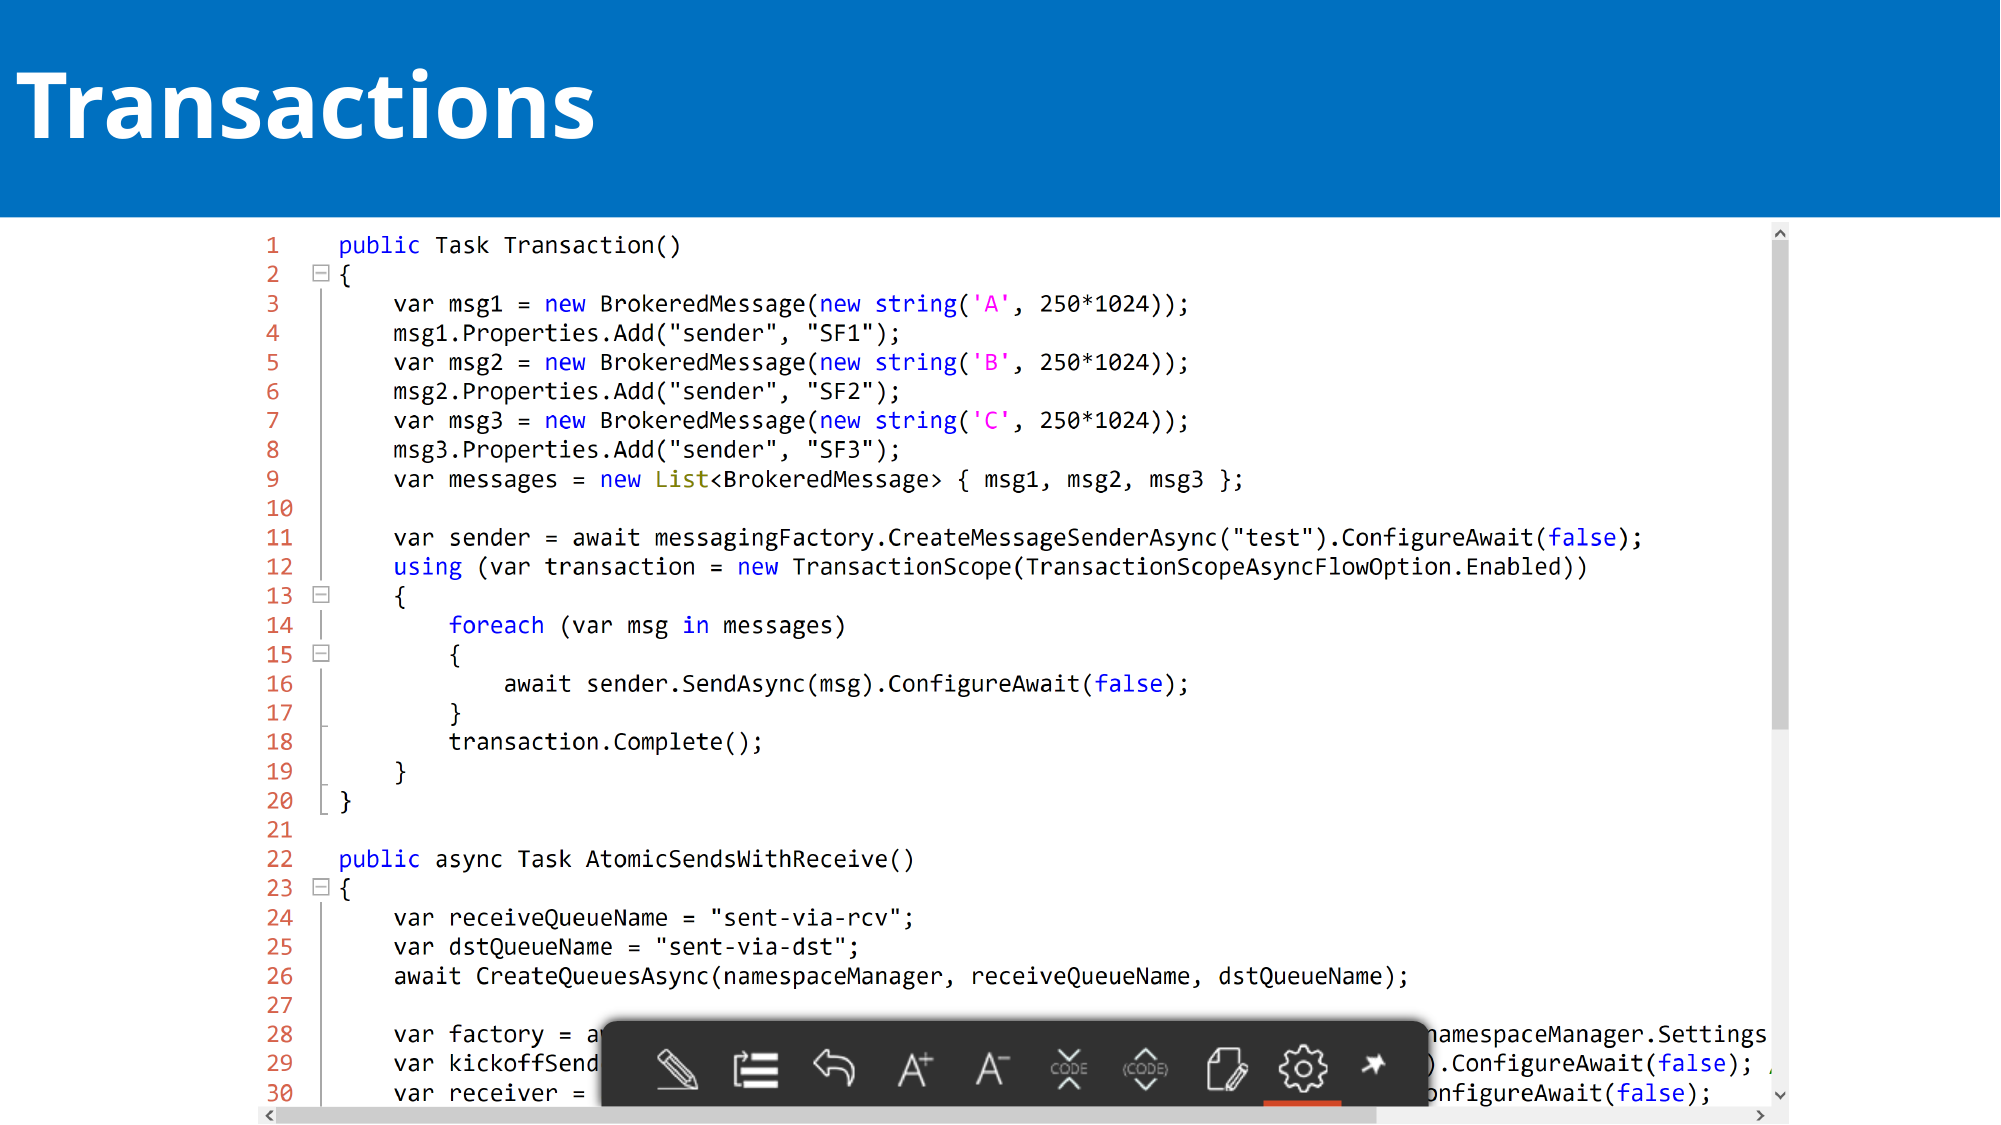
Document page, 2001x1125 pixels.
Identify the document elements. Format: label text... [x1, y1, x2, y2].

title Transactions [0, 0, 2000, 218]
picture [258, 222, 1789, 1124]
